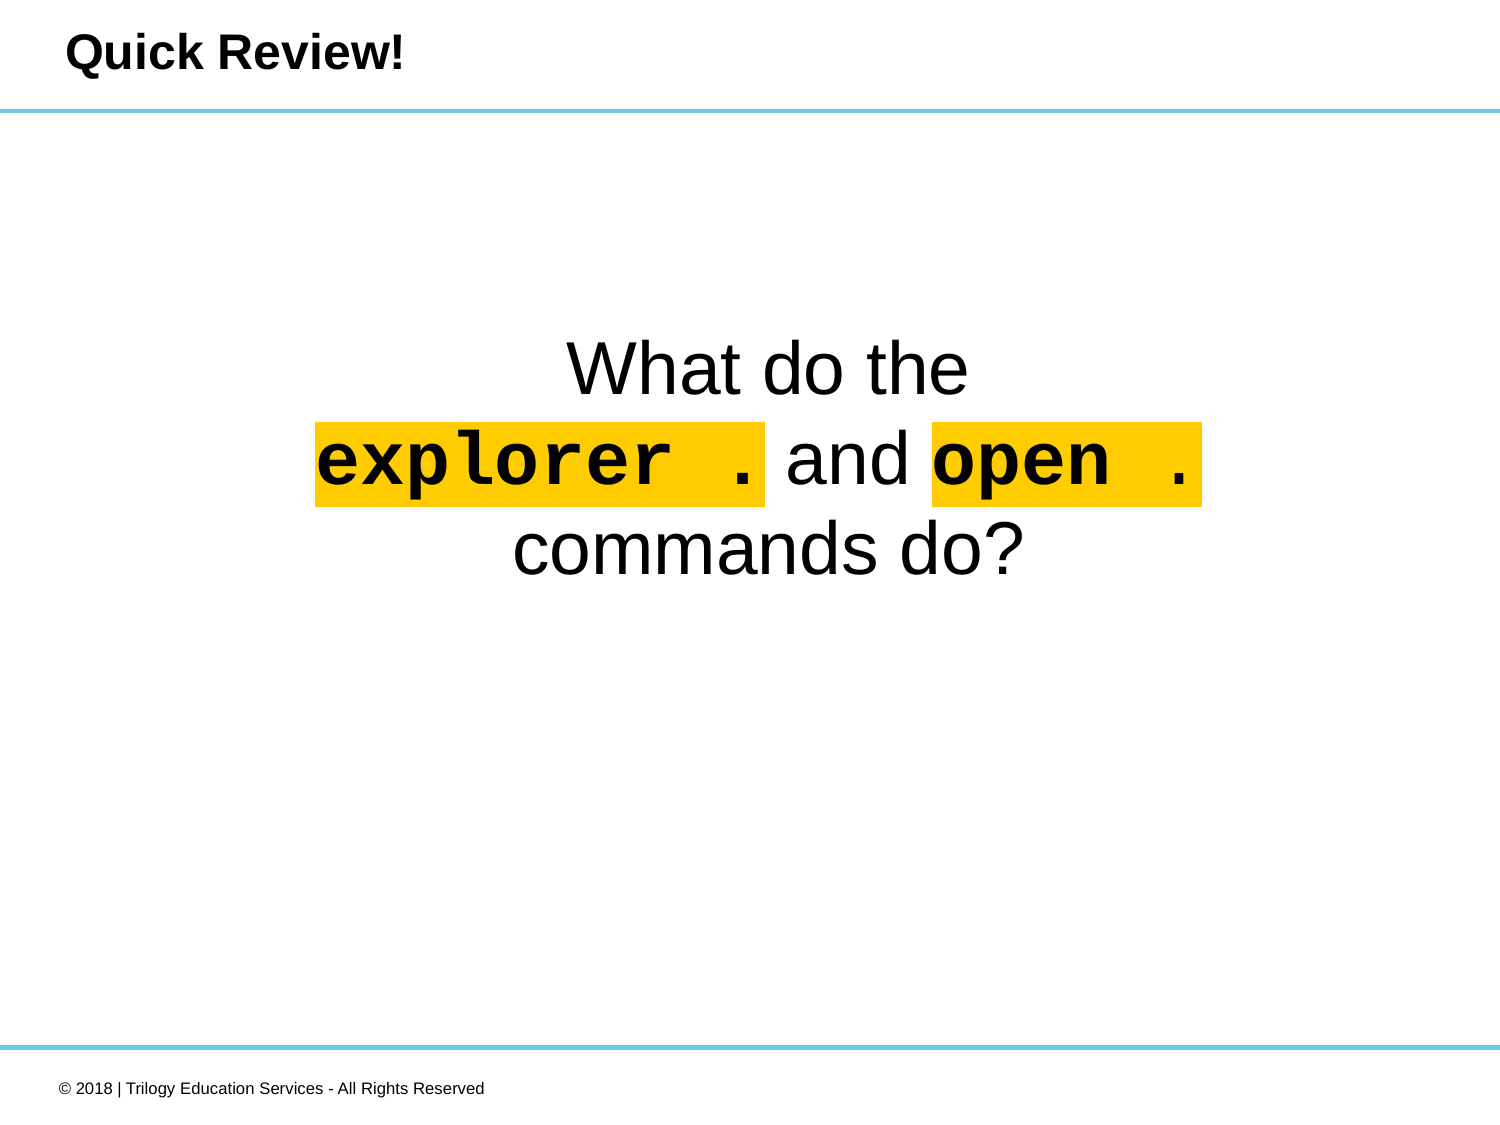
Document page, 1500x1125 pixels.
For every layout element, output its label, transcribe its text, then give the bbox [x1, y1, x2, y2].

text_box What do the explorer . and open . commands do? [62, 312, 1475, 688]
title Quick Review! [50, 0, 1475, 108]
